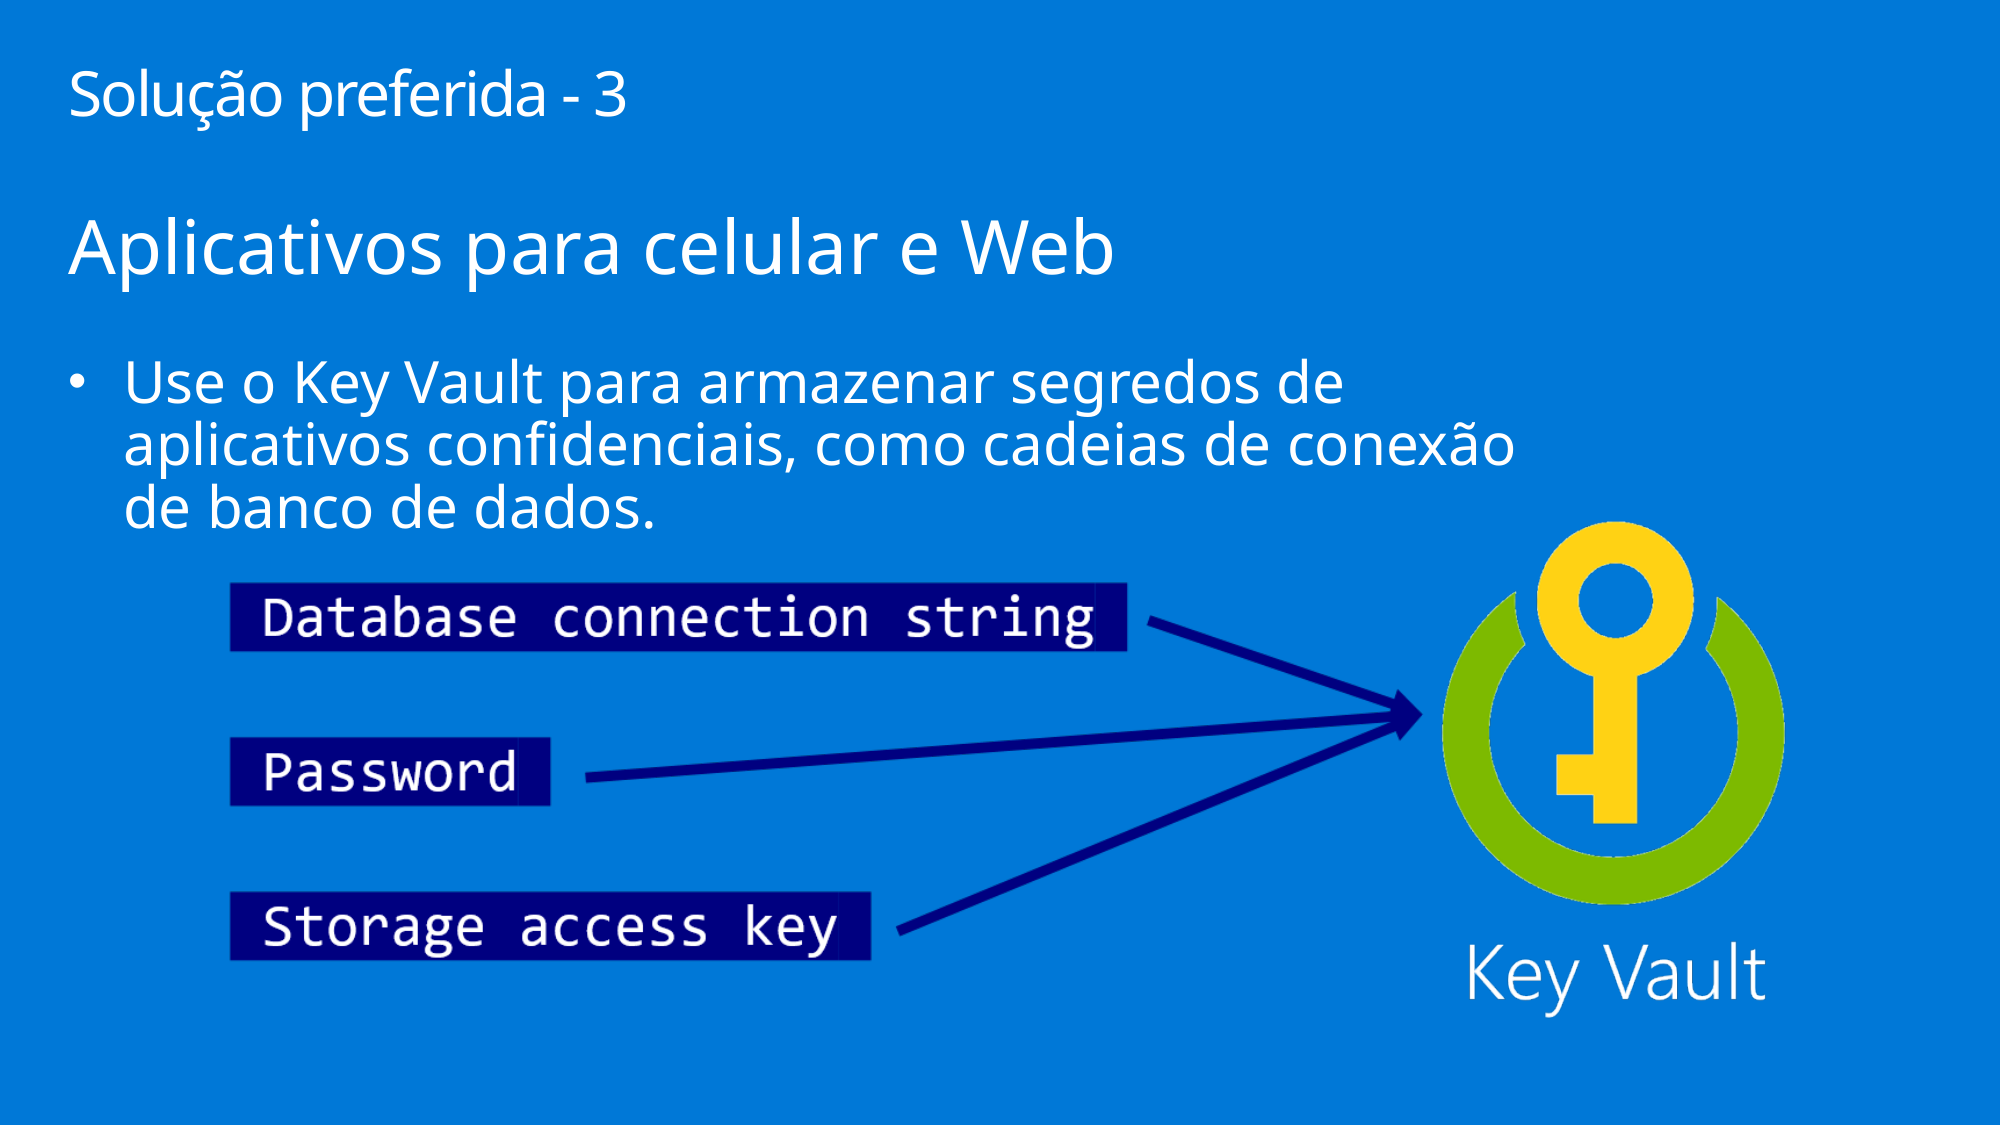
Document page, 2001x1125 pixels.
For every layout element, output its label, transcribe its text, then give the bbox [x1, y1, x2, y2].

title Solução preferida - 3 [44, 47, 1957, 196]
list Aplicativos para celular e Web Use o Key Vault para armazenar segredos de aplicativos confidenciais, como cadeias de conexão de banco de dados. [44, 195, 1610, 599]
picture [195, 520, 1805, 1046]
